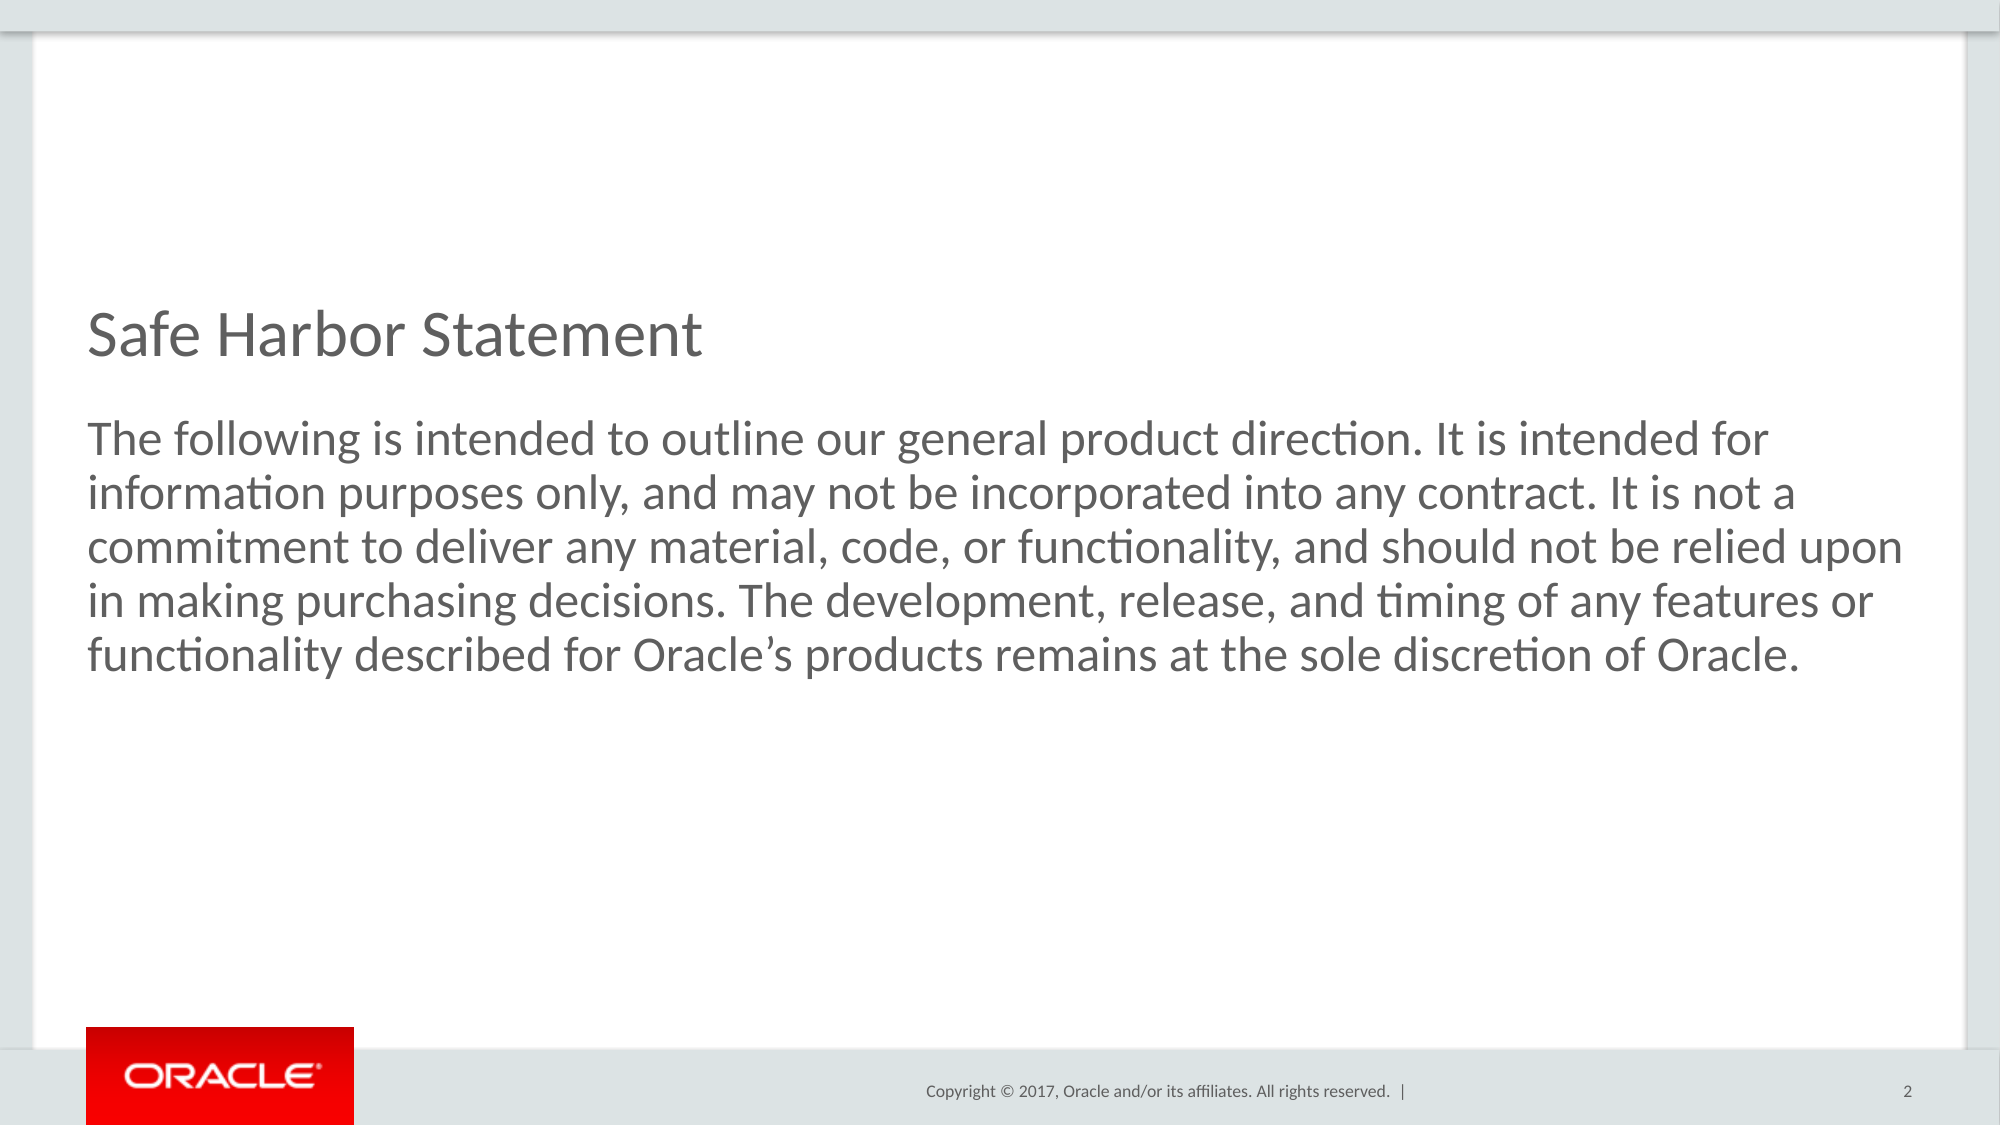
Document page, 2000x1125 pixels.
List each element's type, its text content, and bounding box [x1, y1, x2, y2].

slide_number 2 [1849, 1075, 1913, 1106]
picture [86, 1027, 354, 1125]
